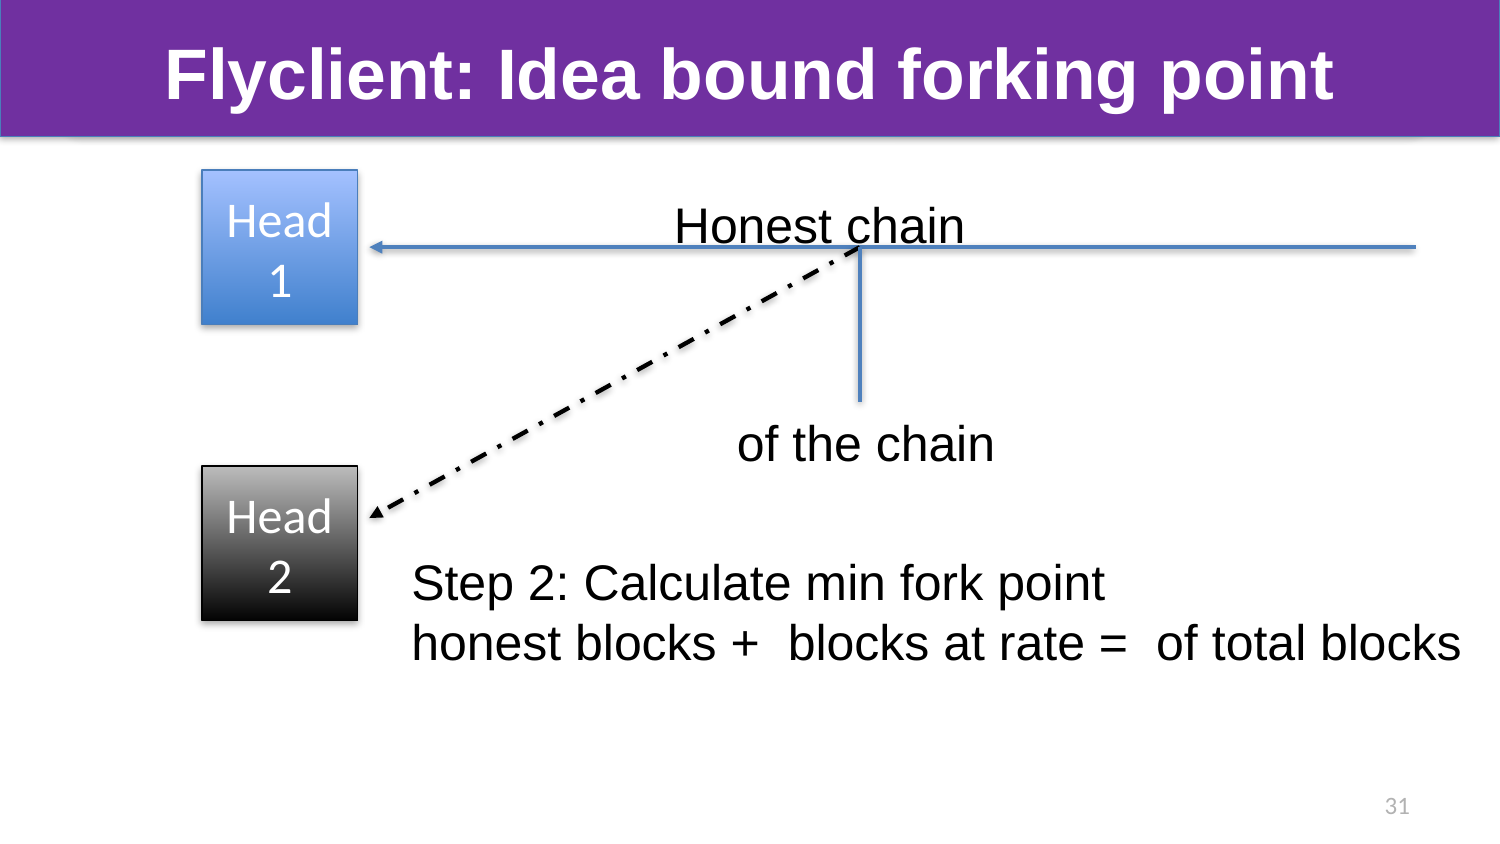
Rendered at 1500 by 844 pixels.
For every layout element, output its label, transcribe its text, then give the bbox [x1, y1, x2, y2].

text_box Head 1 [201, 169, 358, 325]
text_box Honest chain [868, 256, 981, 262]
slide_number 31 [1074, 782, 1425, 827]
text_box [369, 246, 861, 519]
title Flyclient: Idea bound forking point [75, 20, 1425, 123]
text_box Honest chain [659, 186, 981, 246]
text_box Head 2 [201, 465, 358, 621]
